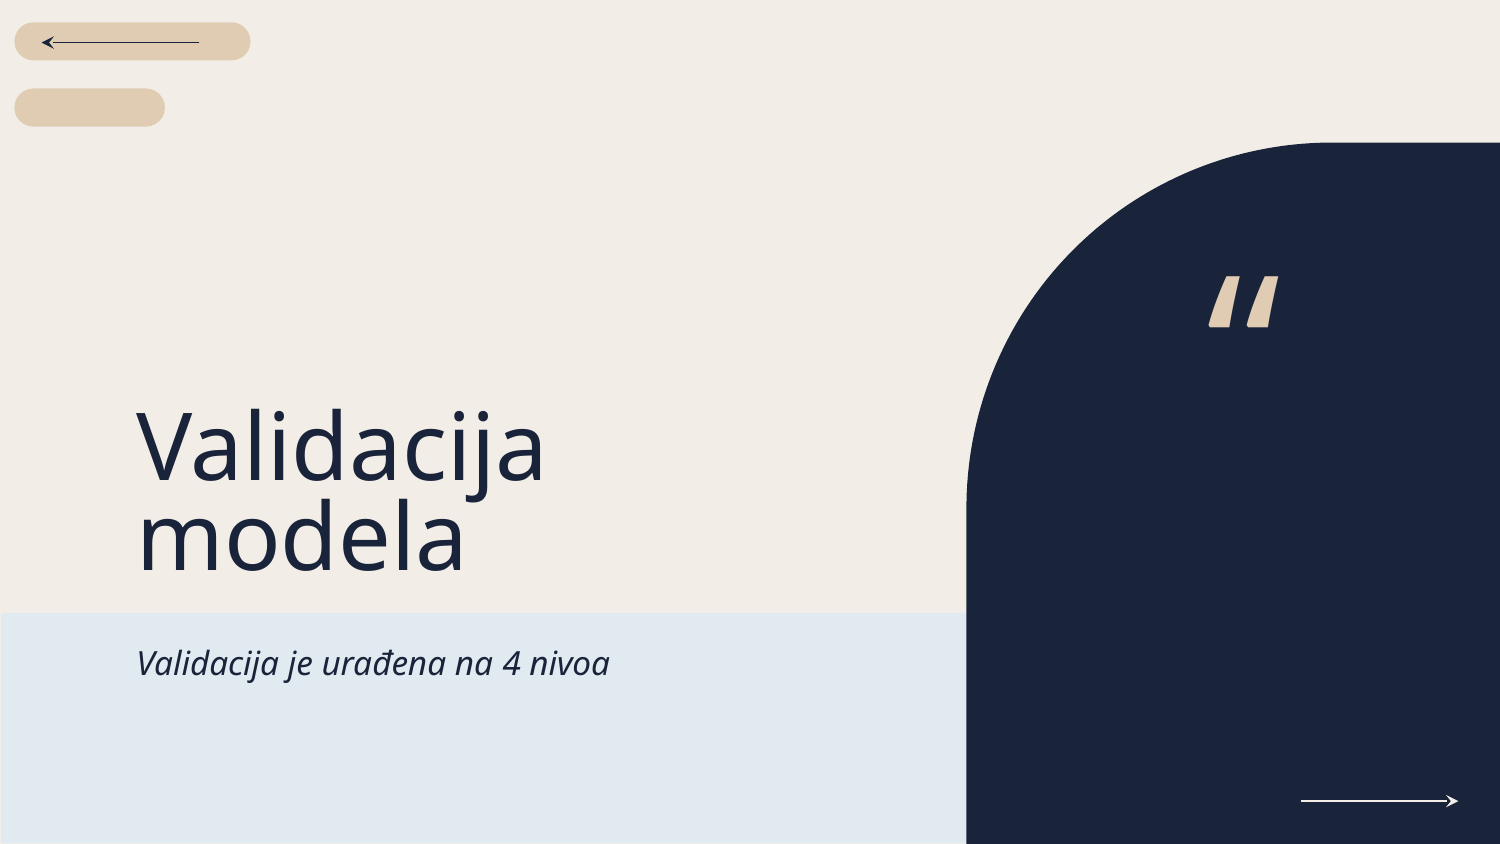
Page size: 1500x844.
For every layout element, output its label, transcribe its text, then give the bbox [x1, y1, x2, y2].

title Validacija modela [121, 364, 853, 604]
subtitle Validacija je urađena na 4 nivoa [121, 626, 853, 703]
text_box “ [1191, 201, 1289, 327]
